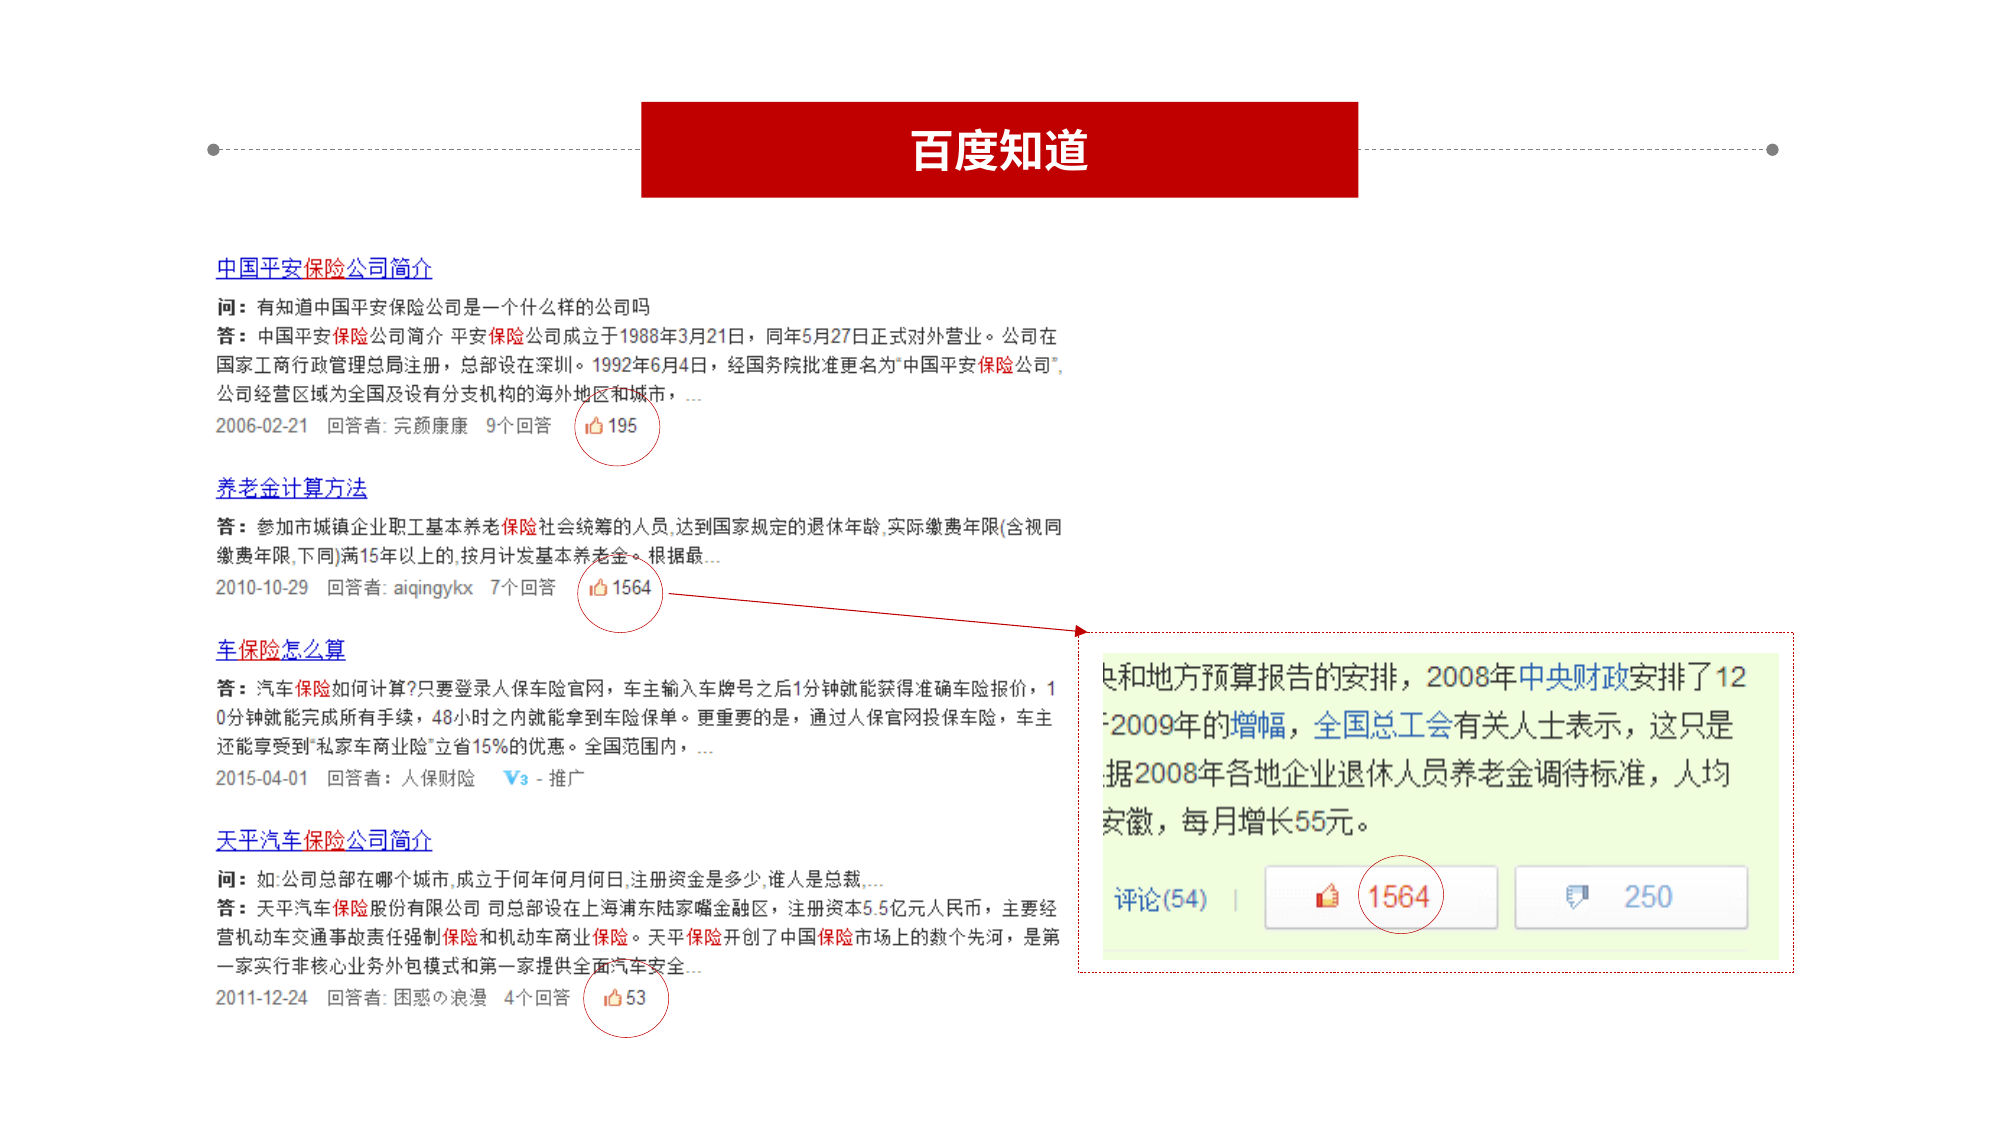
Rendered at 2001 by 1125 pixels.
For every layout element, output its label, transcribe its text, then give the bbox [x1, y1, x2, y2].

text_box 百度知道 [640, 101, 1359, 149]
picture [206, 242, 1779, 1038]
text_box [668, 593, 1088, 633]
text_box 百度知道 [640, 150, 1359, 199]
text_box [1114, 631, 1795, 973]
